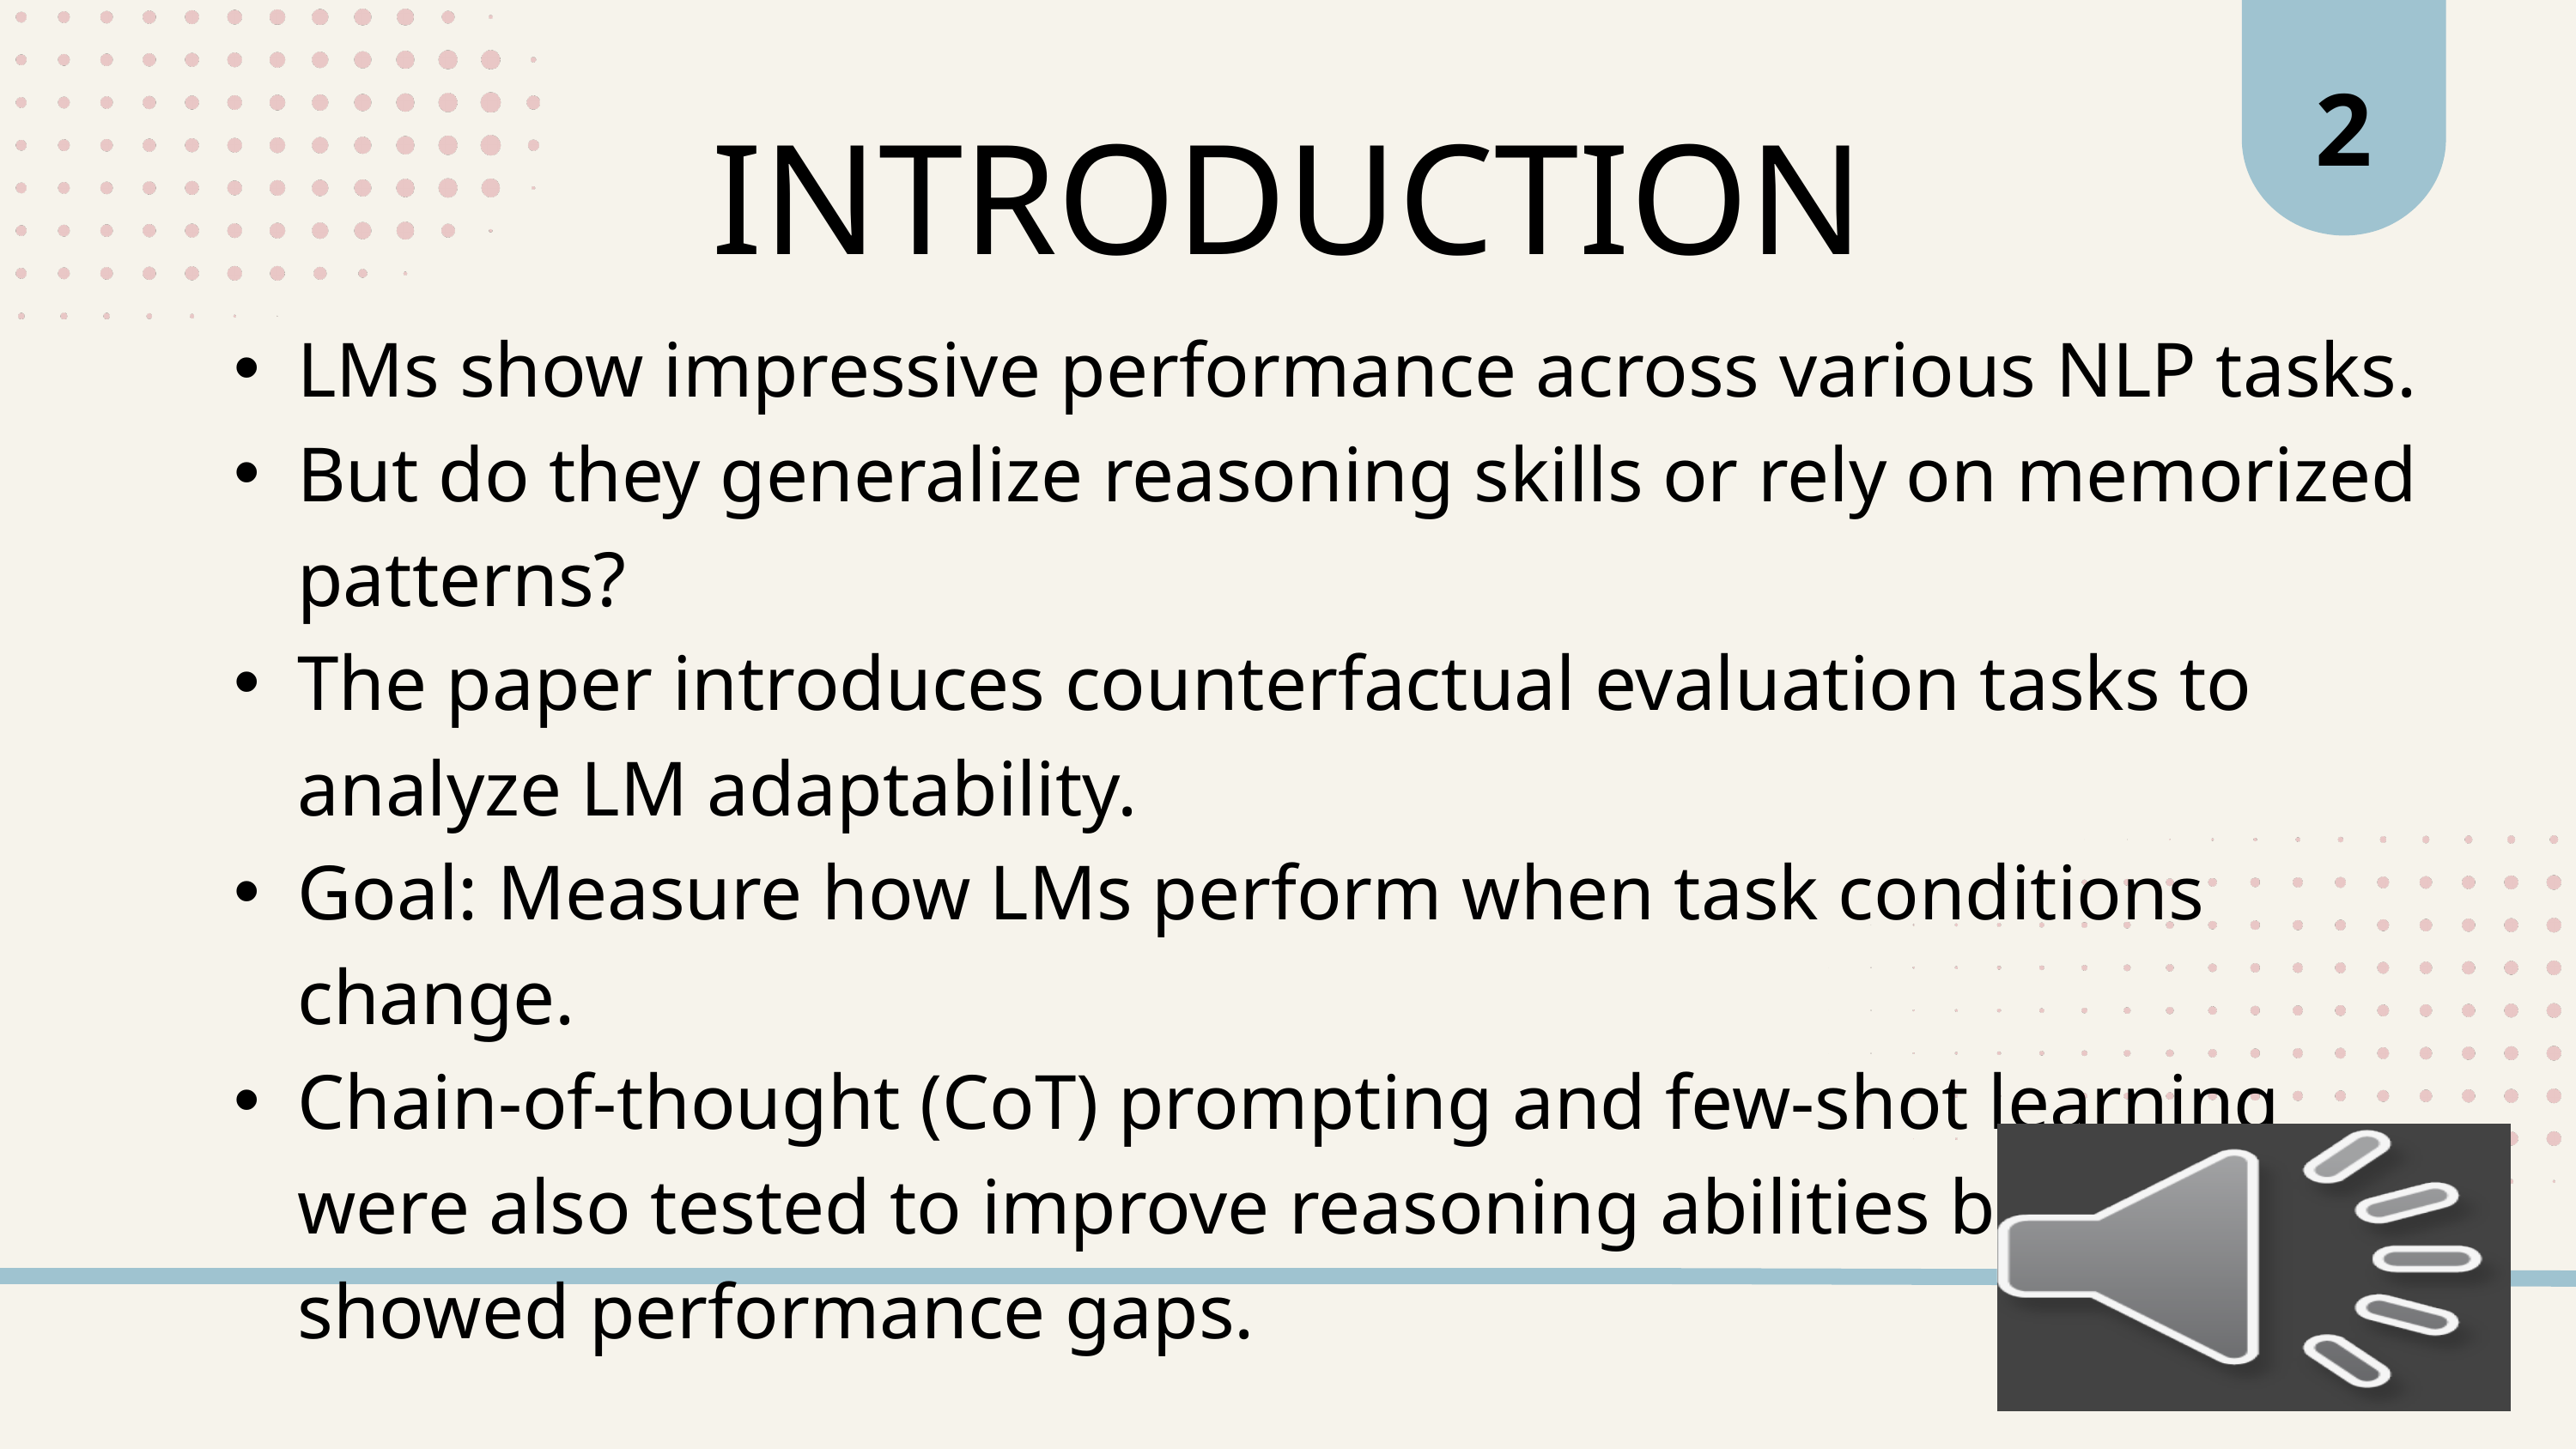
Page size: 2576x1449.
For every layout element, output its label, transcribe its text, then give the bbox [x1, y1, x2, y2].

text_box INTRODUCTION [540, 72, 2216, 285]
text_box [2454, 835, 2576, 1185]
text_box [2233, 0, 2455, 236]
text_box LMs show impressive performance across various NLP tasks. But do they generalize reasoning skills or rely on memorized patterns? The paper introduces counterfactual evaluation tasks to analyze LM adaptability. Goal: Measure how LMs perform when task conditions change. Chain-of-thought (CoT) prompting and few-shot learning were also tested to improve reasoning abilities but still showed performance gaps. [170, 306, 2454, 1449]
text_box [0, 0, 540, 319]
picture [1996, 1122, 2512, 1413]
